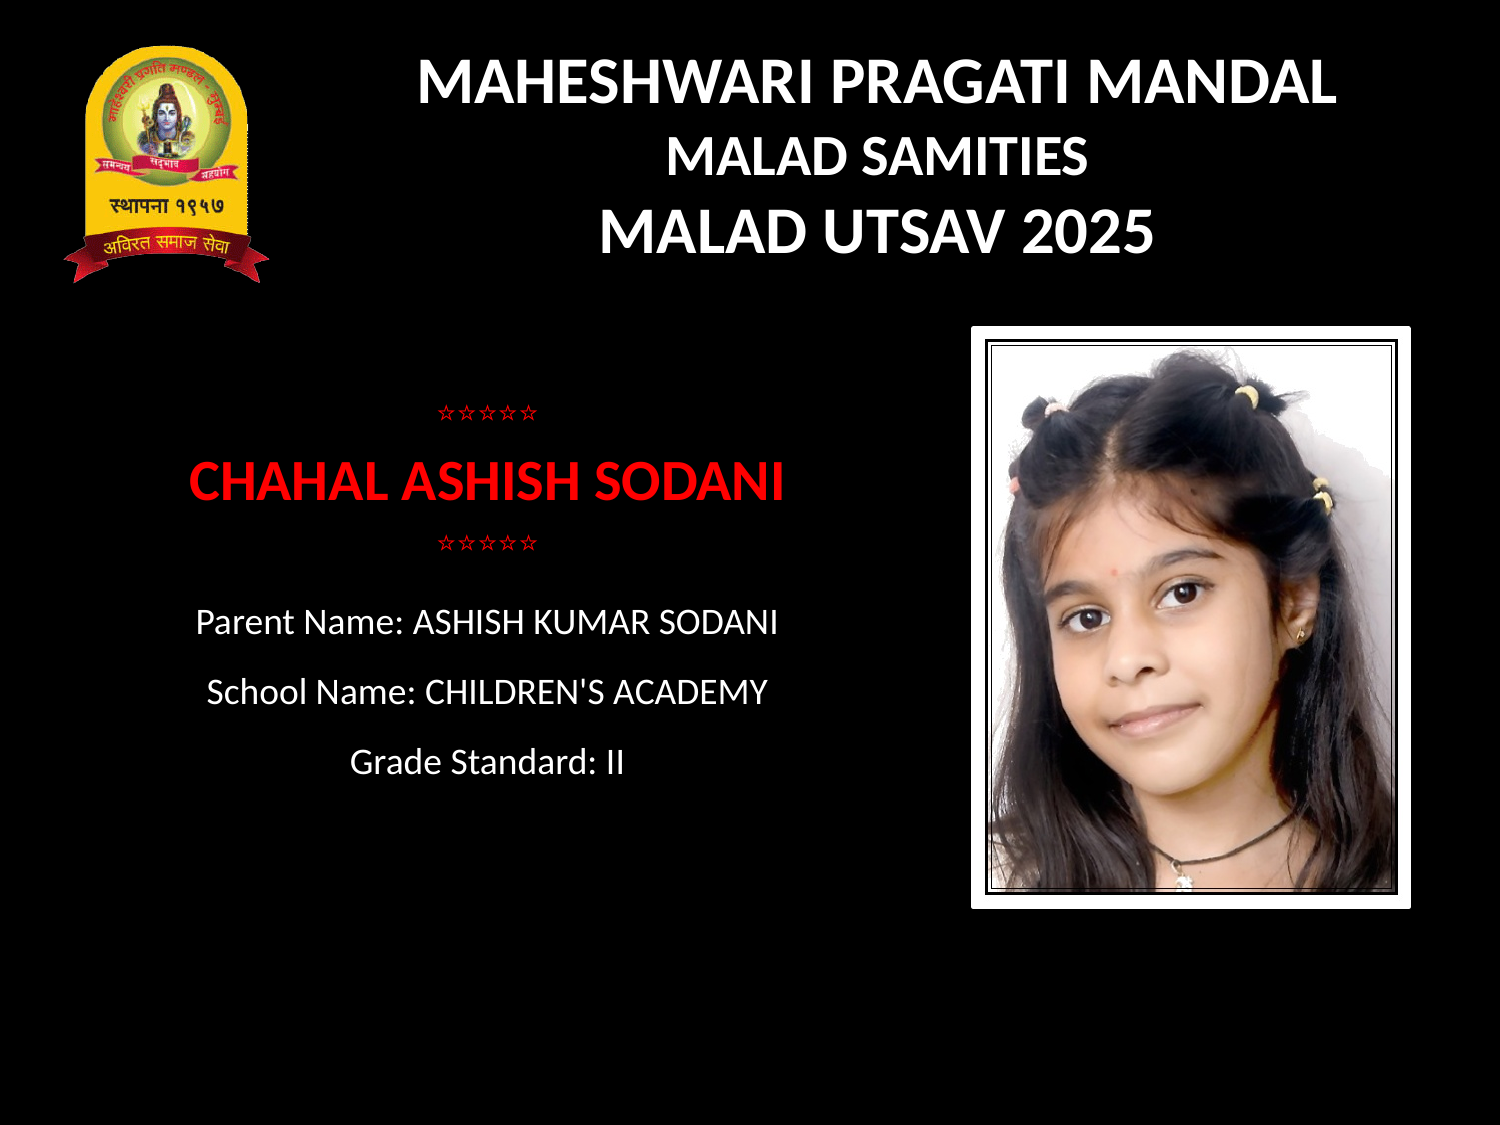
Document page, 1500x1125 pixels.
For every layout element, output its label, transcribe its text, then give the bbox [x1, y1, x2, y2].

picture [974, 329, 1408, 907]
picture [29, 29, 297, 301]
text_box MAHESHWARI PRAGATI MANDAL MALAD SAMITIES MALAD UTSAV 2025 [401, 29, 1354, 275]
text_box ⭐⭐⭐⭐⭐ CHAHAL ASHISH SODANI ⭐⭐⭐⭐⭐ Parent Name: ASHISH KUMAR SODANI School Name: CHILDREN'S ACADEMY Grade Standard: II [74, 386, 900, 790]
